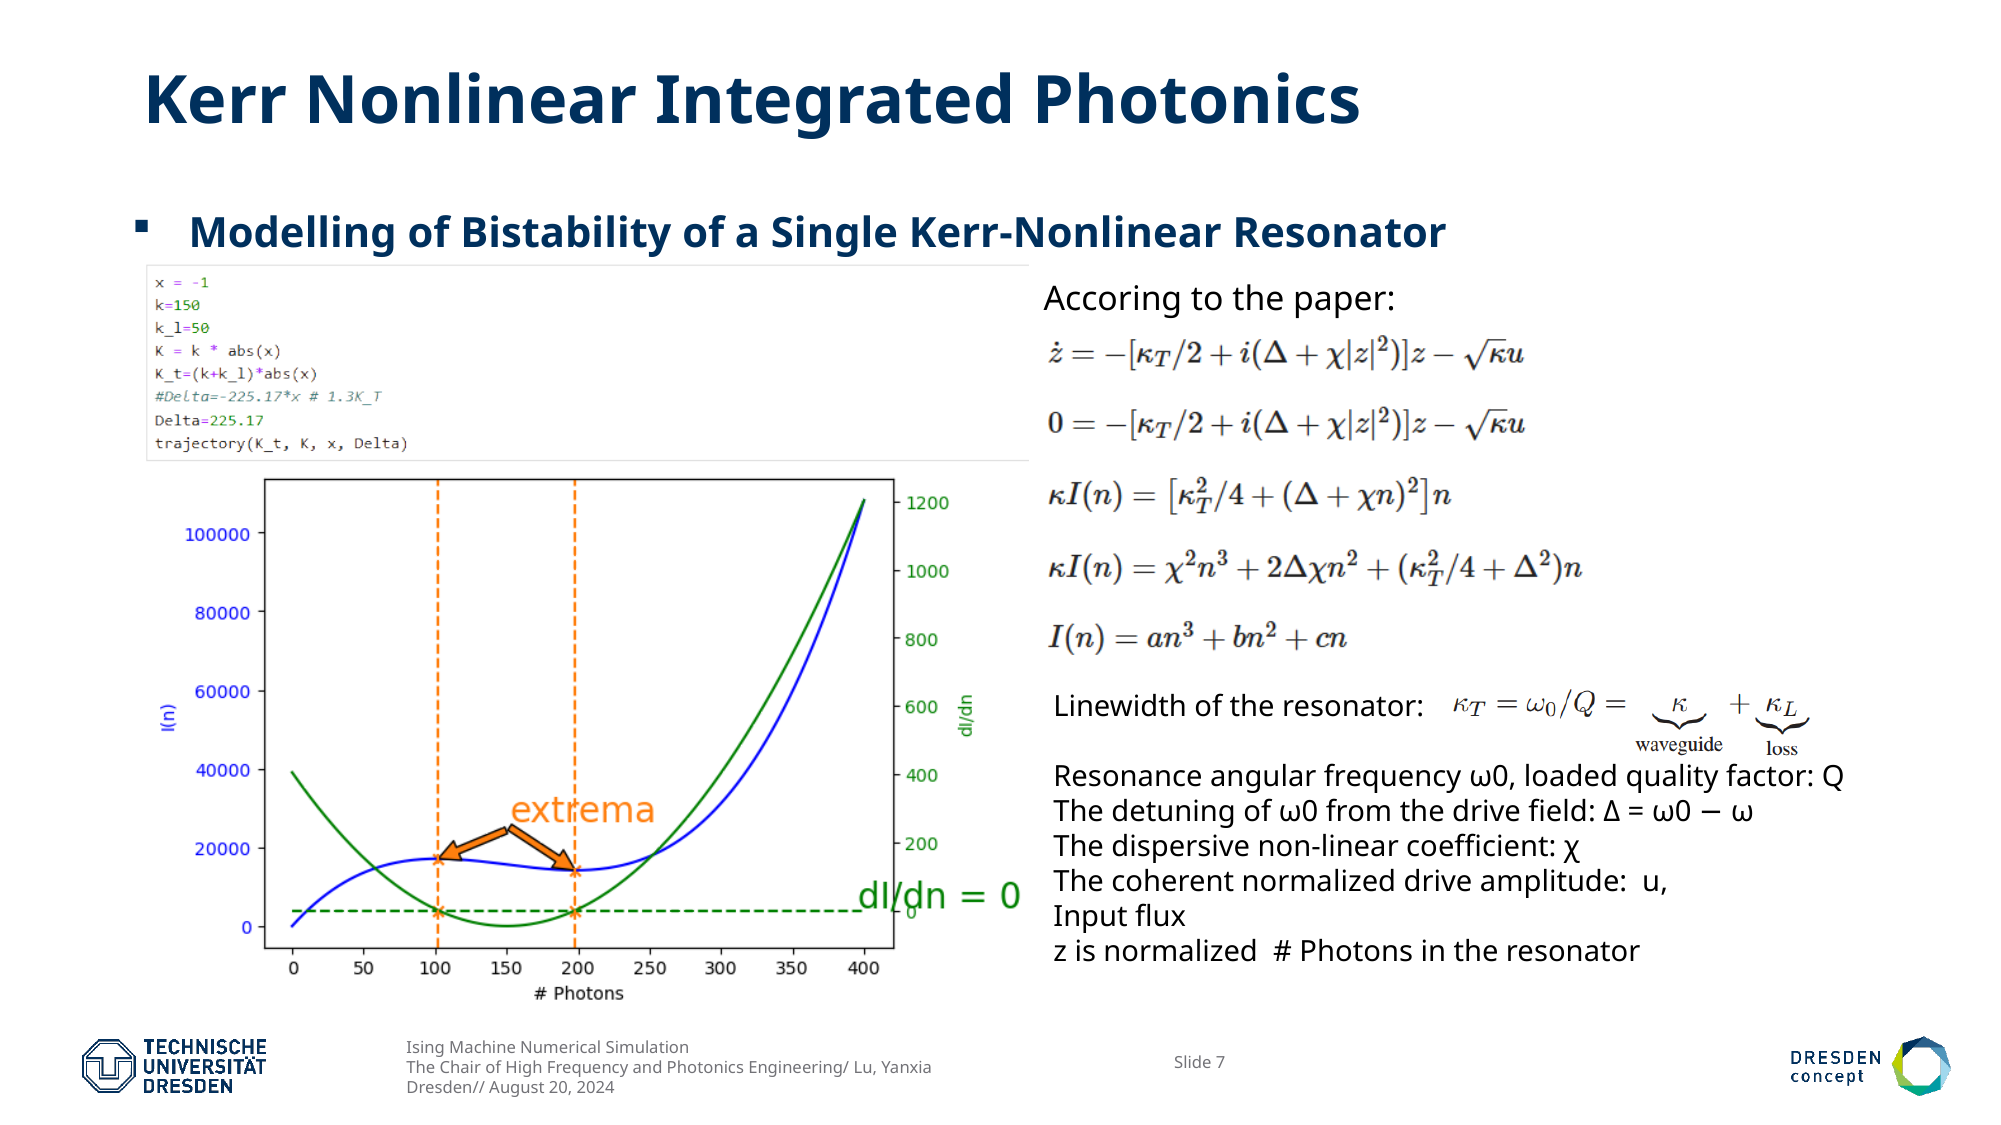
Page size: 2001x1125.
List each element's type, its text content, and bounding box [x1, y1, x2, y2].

list Modelling of Bistability of a Single Kerr-Nonlinear Resonator [132, 206, 1868, 919]
text_box Accoring to the paper: [1029, 269, 1411, 325]
title Kerr Nonlinear Integrated Photonics [143, 56, 1880, 169]
picture [1038, 325, 1597, 668]
picture [82, 1039, 266, 1093]
picture [1446, 686, 1818, 759]
picture [1791, 1036, 1951, 1096]
picture [140, 261, 1029, 1015]
